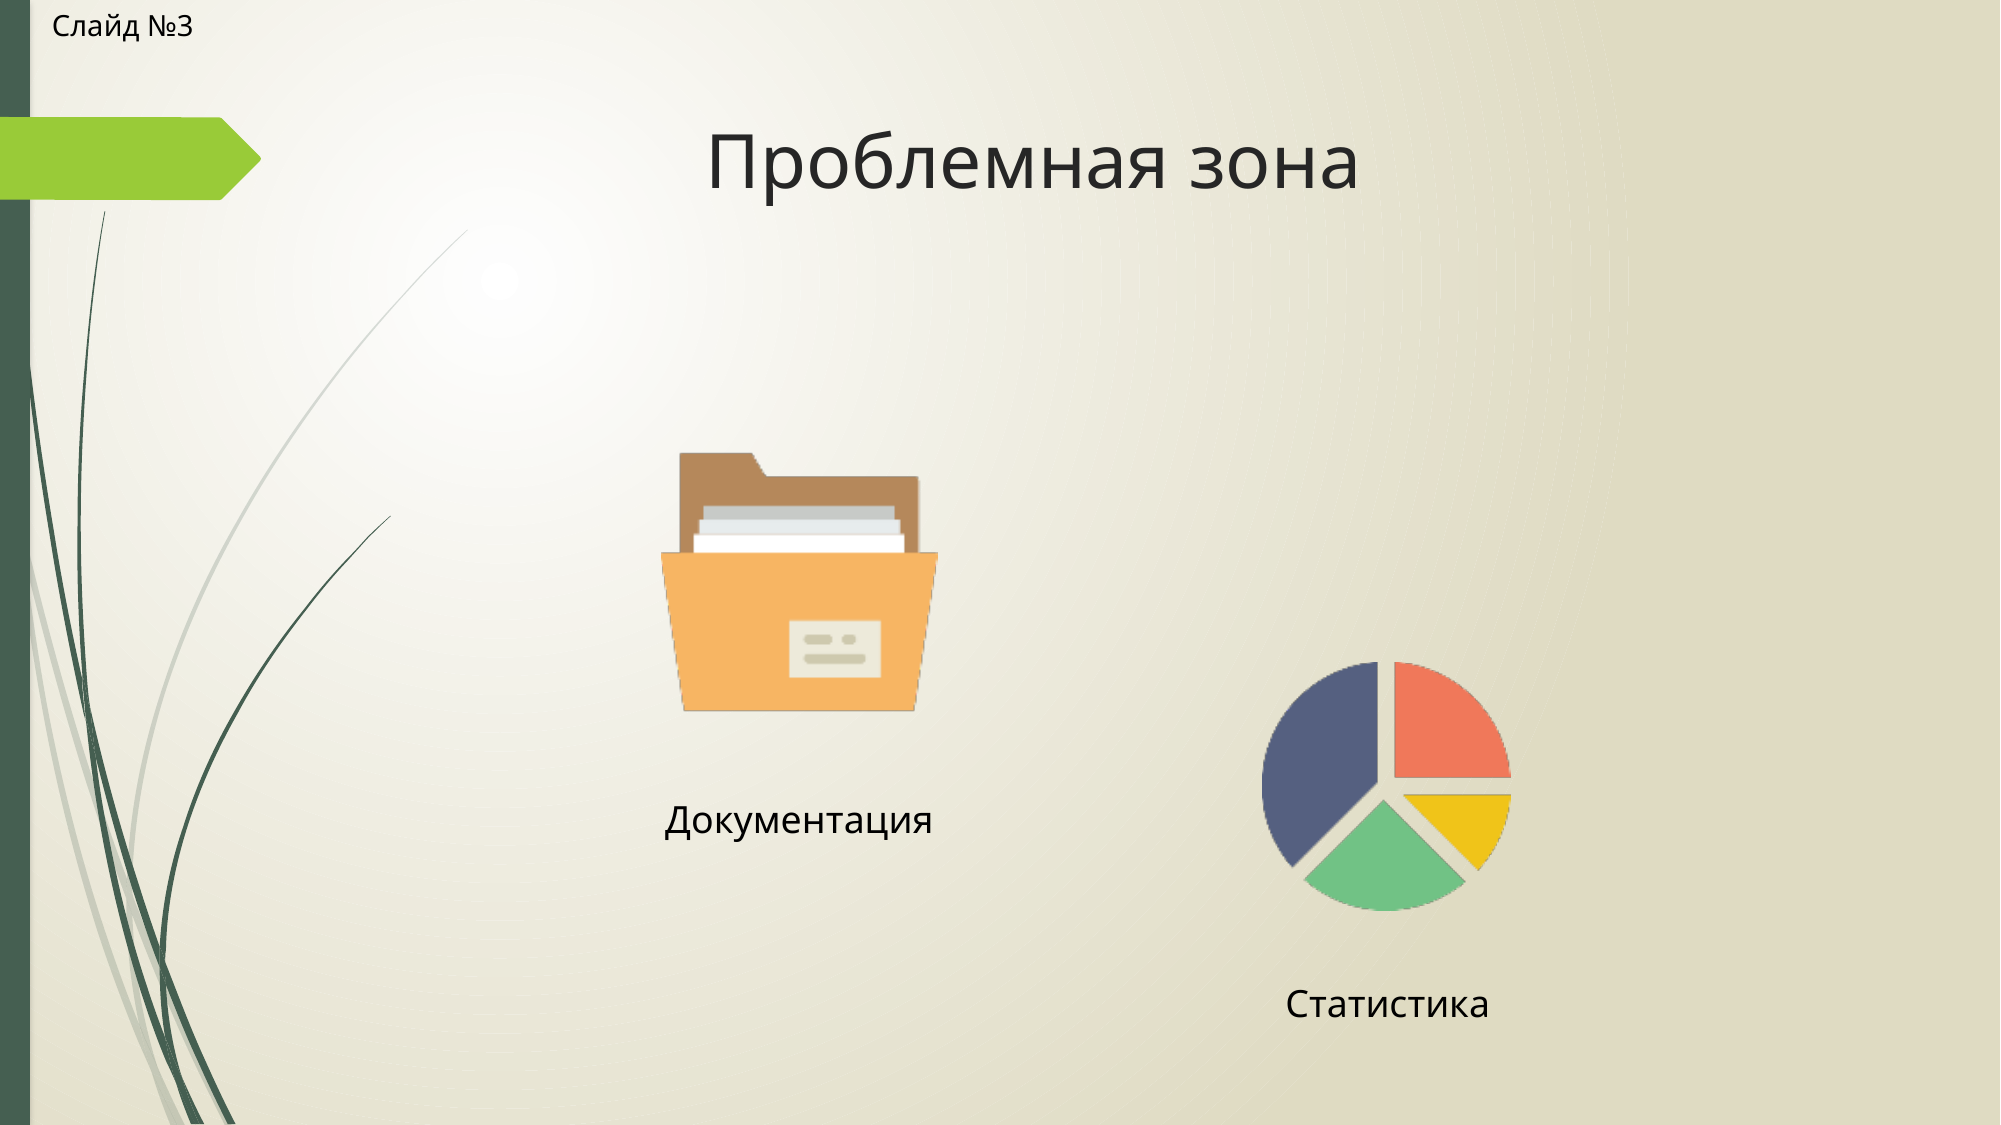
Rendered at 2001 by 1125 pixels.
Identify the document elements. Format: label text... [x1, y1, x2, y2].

picture [1262, 662, 1511, 911]
title Проблемная зона [690, 106, 1771, 317]
text_box Статистика [1270, 972, 1505, 1032]
text_box Документация [650, 788, 949, 849]
picture [660, 444, 938, 721]
text_box Слайд №3 [37, 0, 209, 50]
